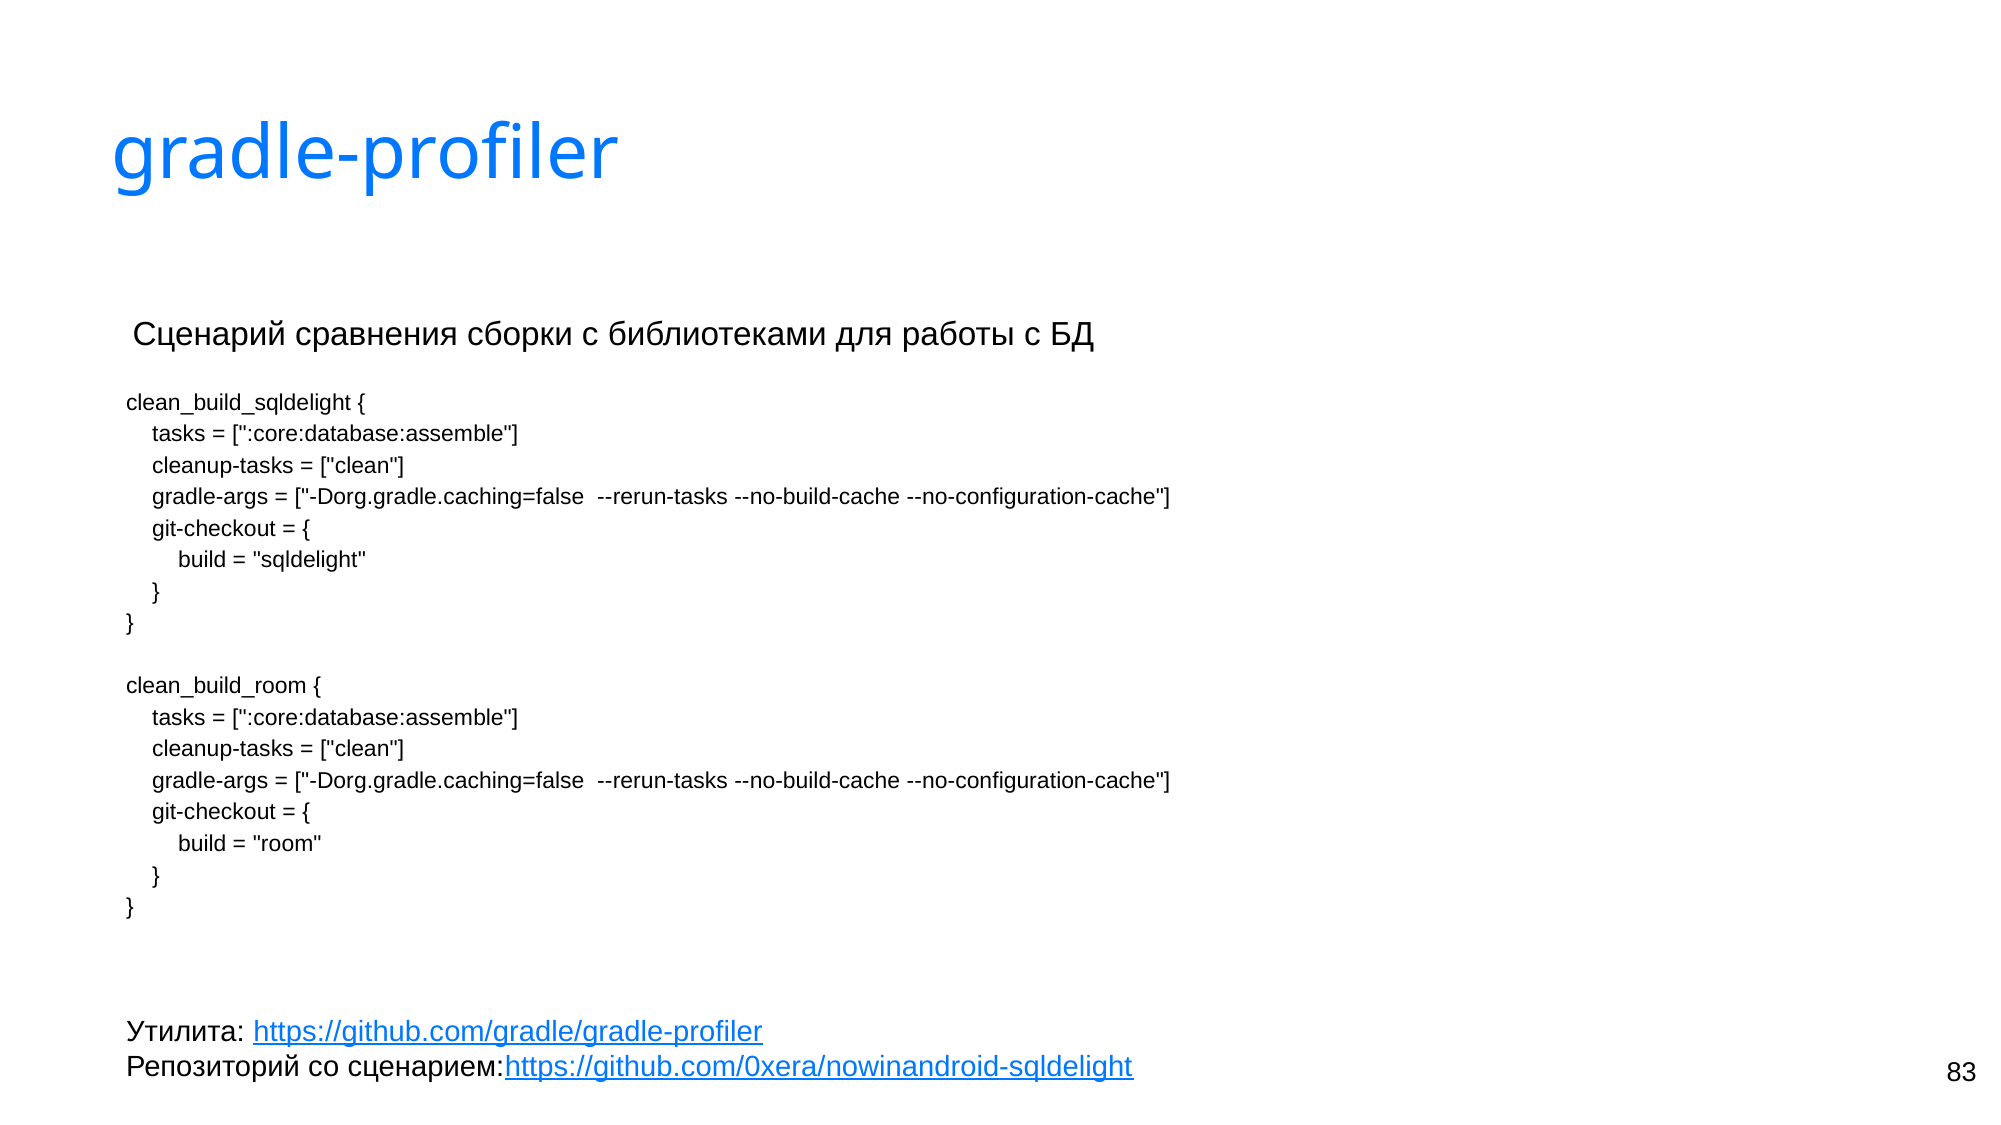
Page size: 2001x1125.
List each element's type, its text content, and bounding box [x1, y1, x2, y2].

text_box Сценарий сравнения сборки с библиотеками для работы с БД [117, 290, 1281, 367]
slide_number ‹#› [1871, 1038, 1992, 1125]
title gradle-profiler [111, 113, 1892, 220]
text_box Утилита: https://github.com/gradle/gradle-profiler Репозиторий со сценарием:https://github.com/0xera/nowinandroid-sqldelight [111, 997, 1287, 1098]
text_box clean_build_sqldelight { tasks = [":core:database:assemble"] cleanup-tasks = ["clean"] gradle-args = ["-Dorg.gradle.caching=false --rerun-tasks --no-build-cache --no-configuration-cache"] git-checkout = { build = "sqldelight" } } clean_build_room { tasks = [":core:database:assemble"] cleanup-tasks = ["clean"] gradle-args = ["-Dorg.gradle.caching=false --rerun-tasks --no-build-cache --no-configuration-cache"] git-checkout = { build = "room" } } [111, 368, 1392, 935]
